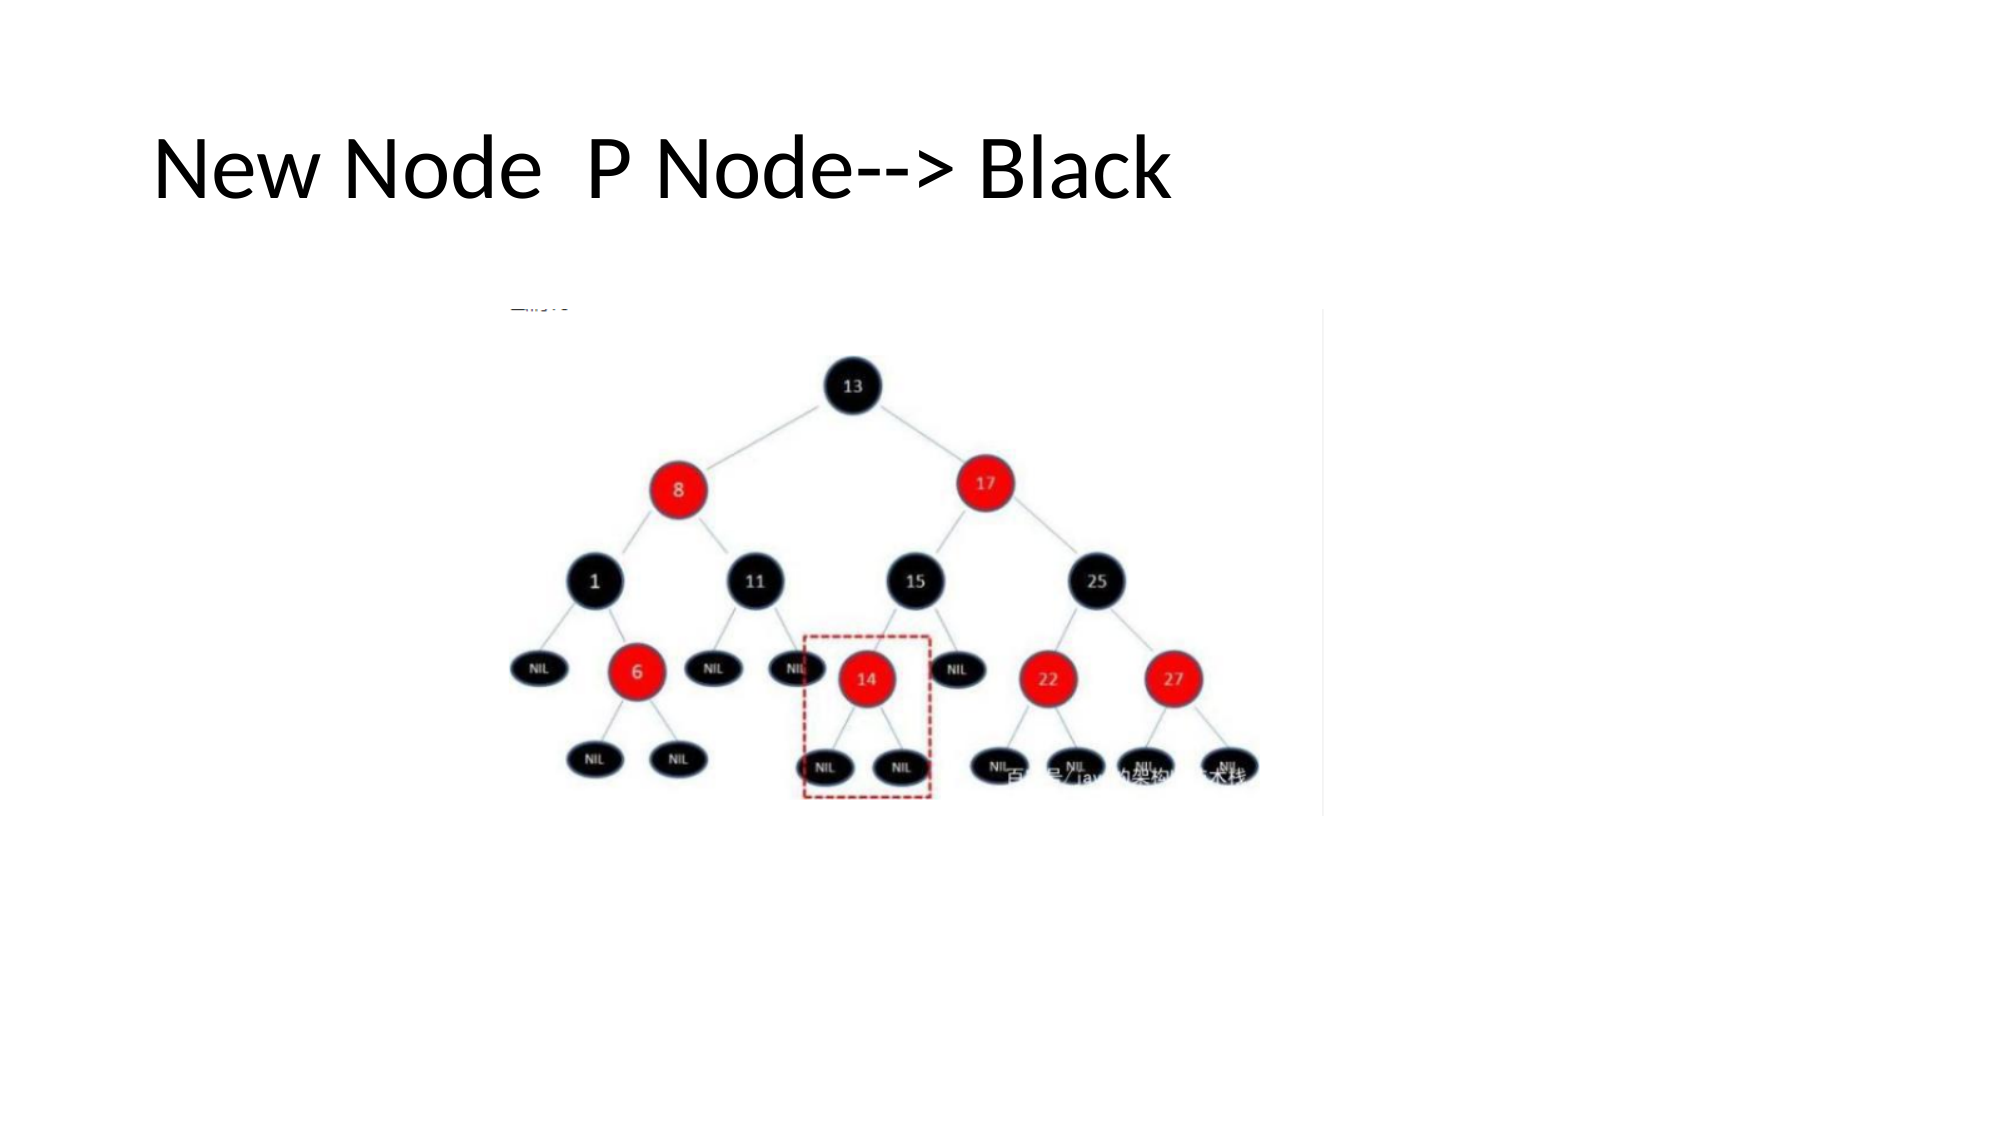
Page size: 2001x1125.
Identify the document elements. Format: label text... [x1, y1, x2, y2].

title New Node P Node--> Black [137, 59, 1863, 278]
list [419, 309, 1440, 816]
